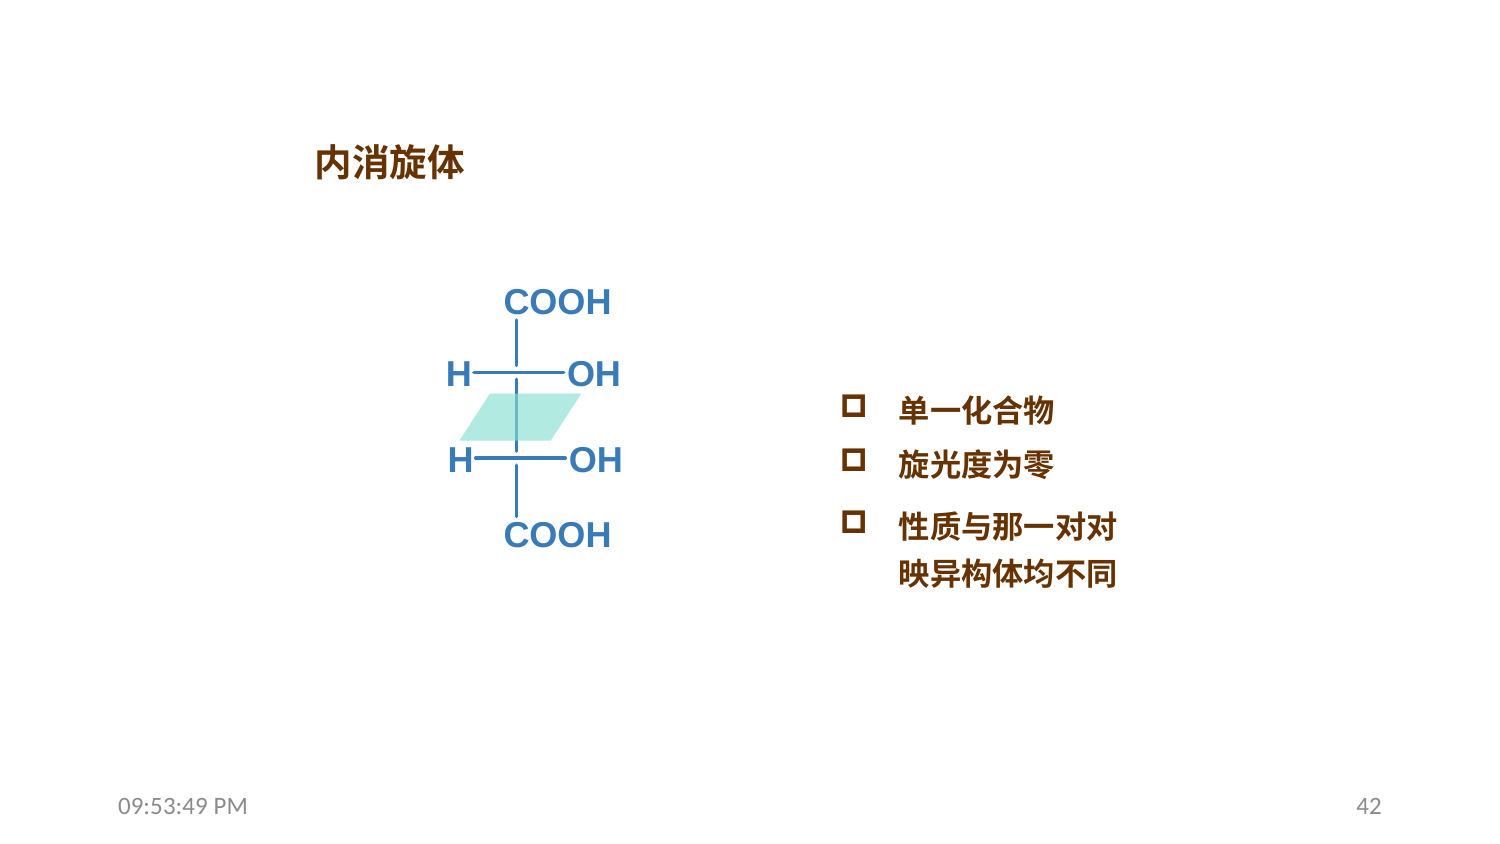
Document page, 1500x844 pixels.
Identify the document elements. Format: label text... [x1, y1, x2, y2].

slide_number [103, 782, 441, 828]
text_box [440, 281, 629, 554]
text_box 内消旋体 [300, 131, 891, 191]
text_box 单一化合物 旋光度为零 性质与那一对对映异构体均不同 [825, 384, 1135, 599]
slide_number 42 [1059, 782, 1397, 828]
